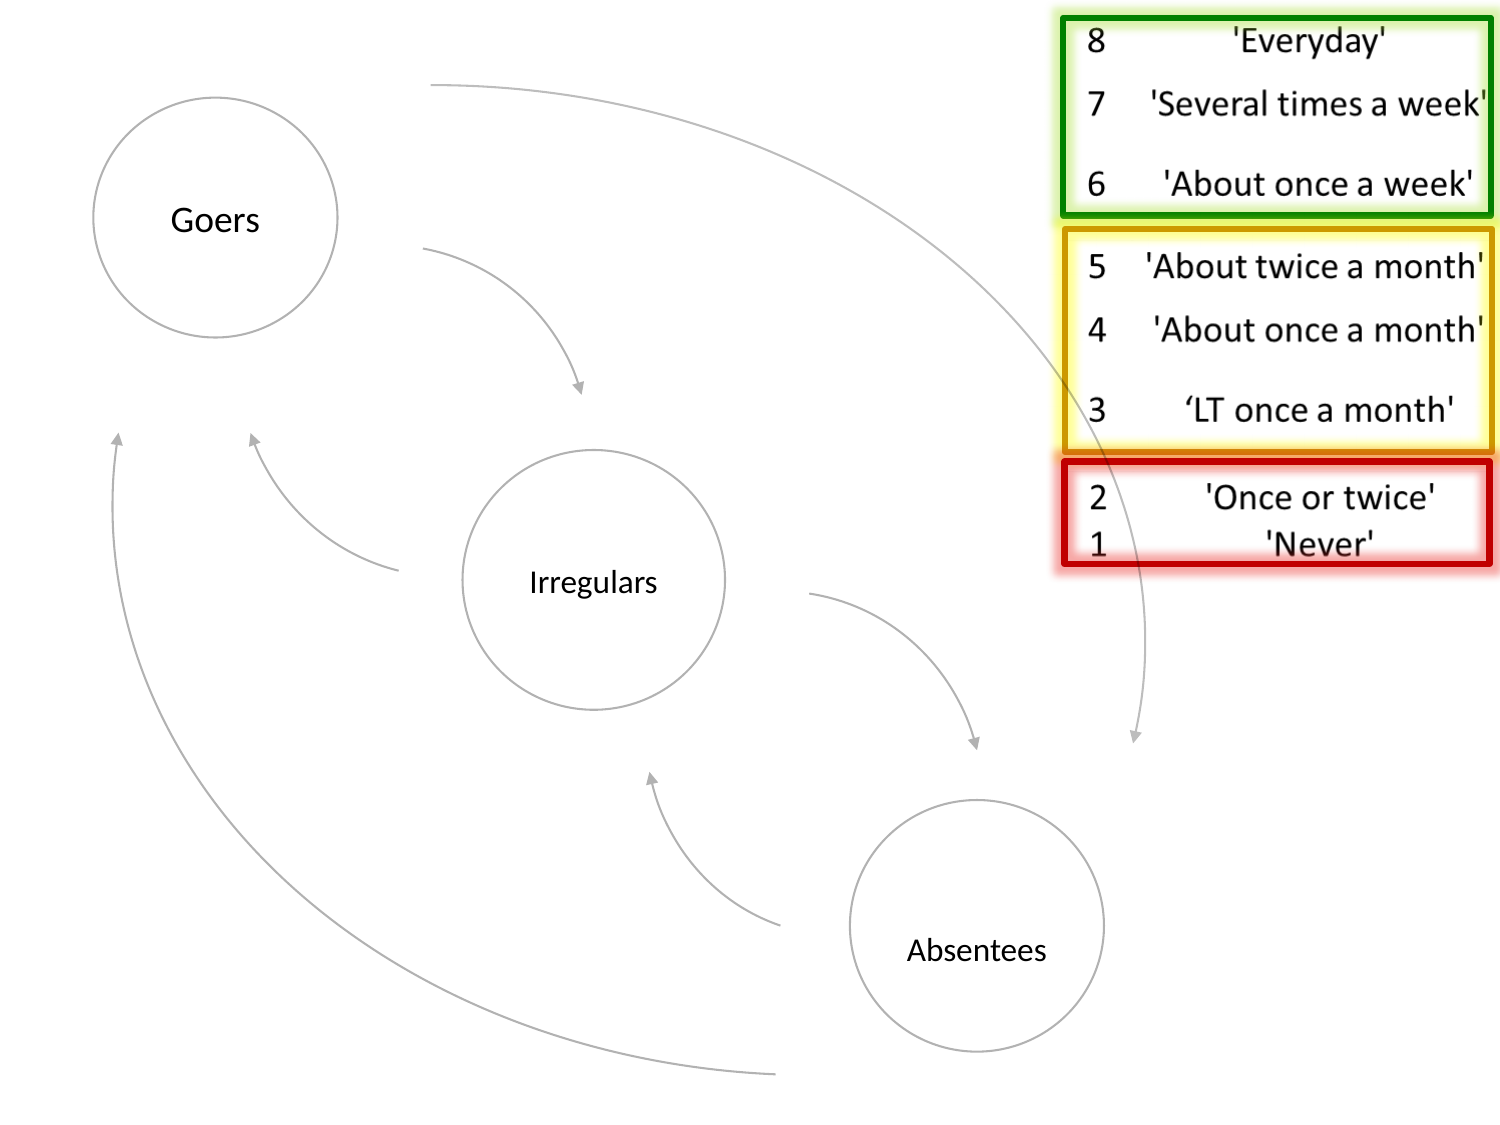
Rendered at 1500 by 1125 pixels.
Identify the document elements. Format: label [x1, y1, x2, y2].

text_box [0, 0, 1500, 1125]
